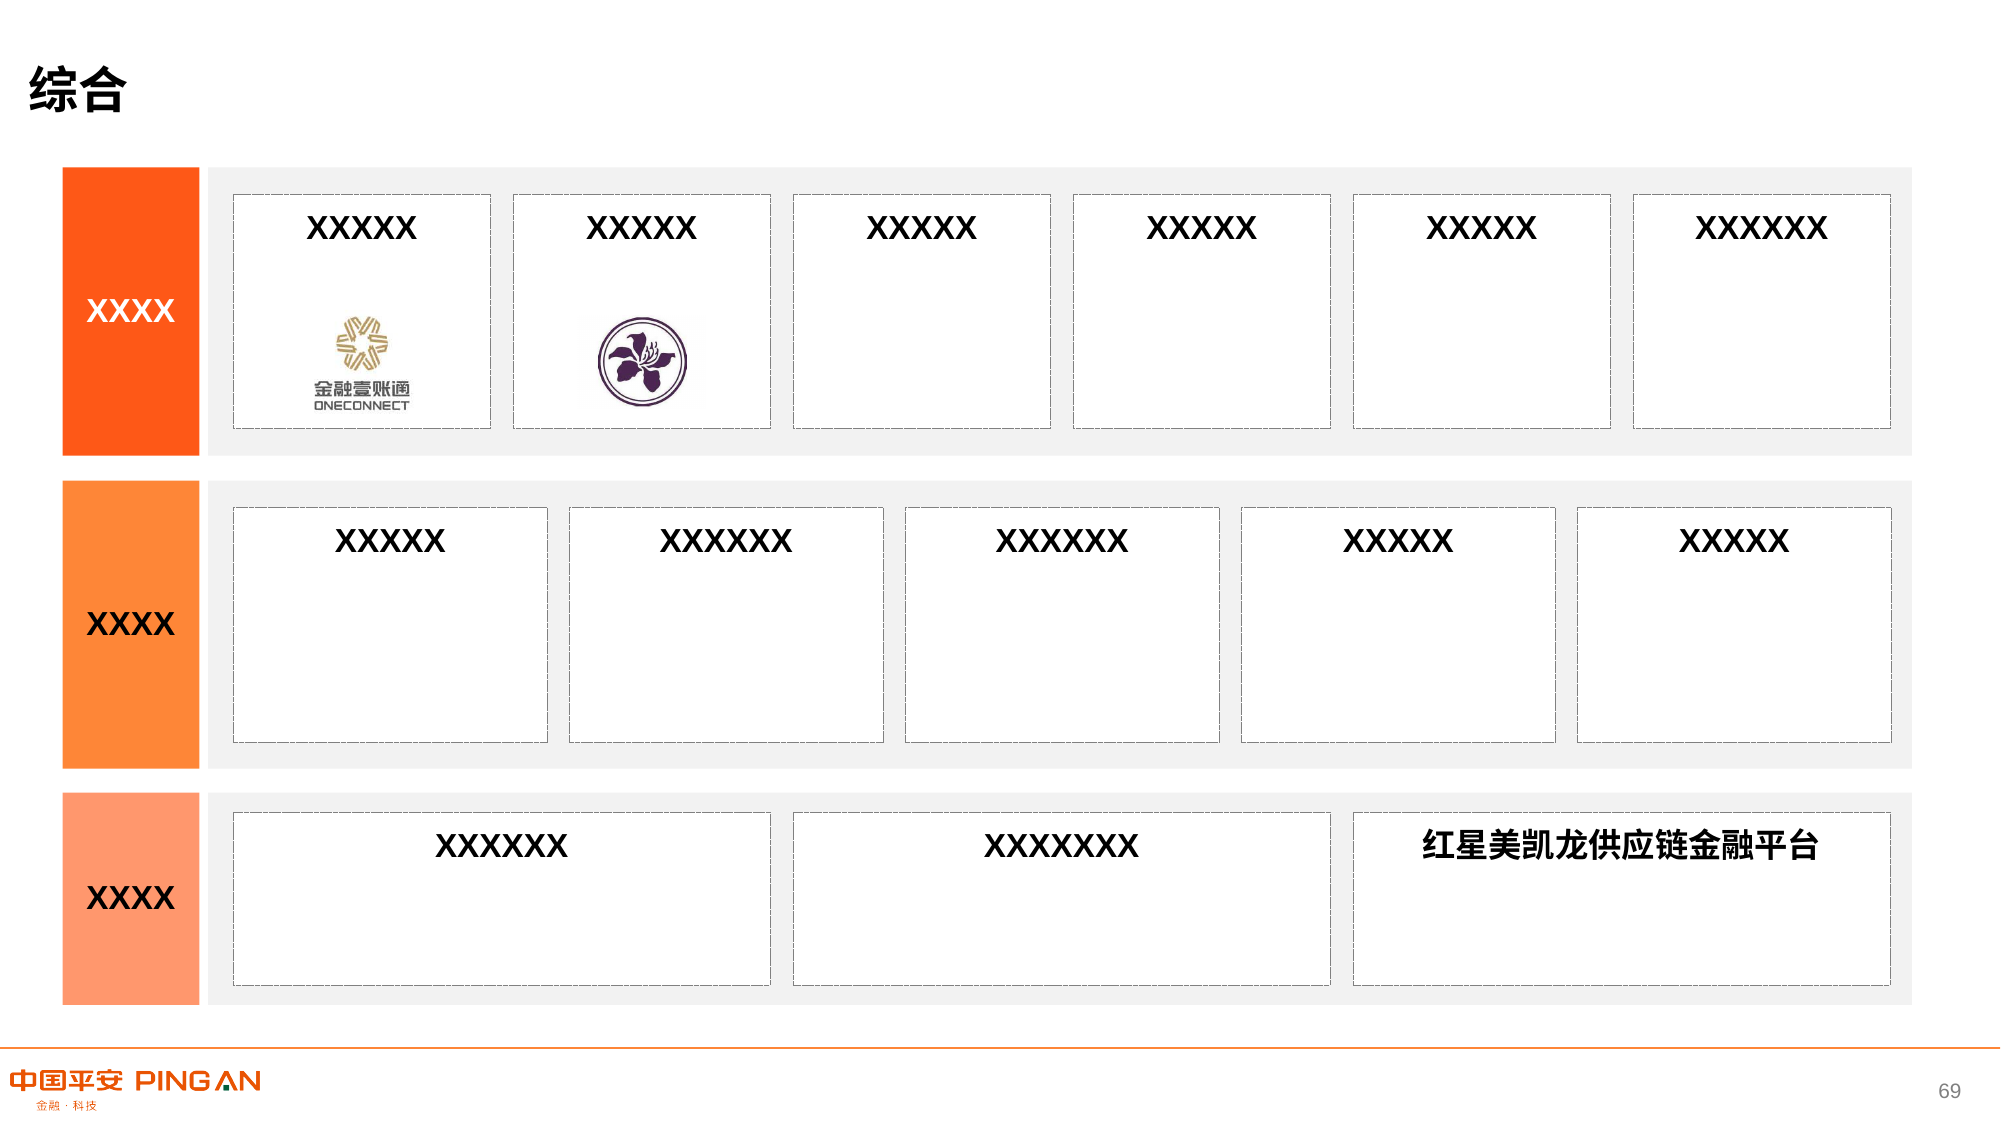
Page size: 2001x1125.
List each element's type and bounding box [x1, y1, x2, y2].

picture [577, 314, 706, 409]
text_box [207, 480, 1913, 770]
picture [10, 1069, 260, 1111]
picture [302, 298, 421, 428]
text_box [62, 167, 200, 456]
text_box [28, 29, 1822, 148]
text_box [207, 167, 1913, 456]
text_box [62, 480, 200, 770]
text_box [207, 792, 1913, 1006]
text_box [62, 792, 200, 1006]
